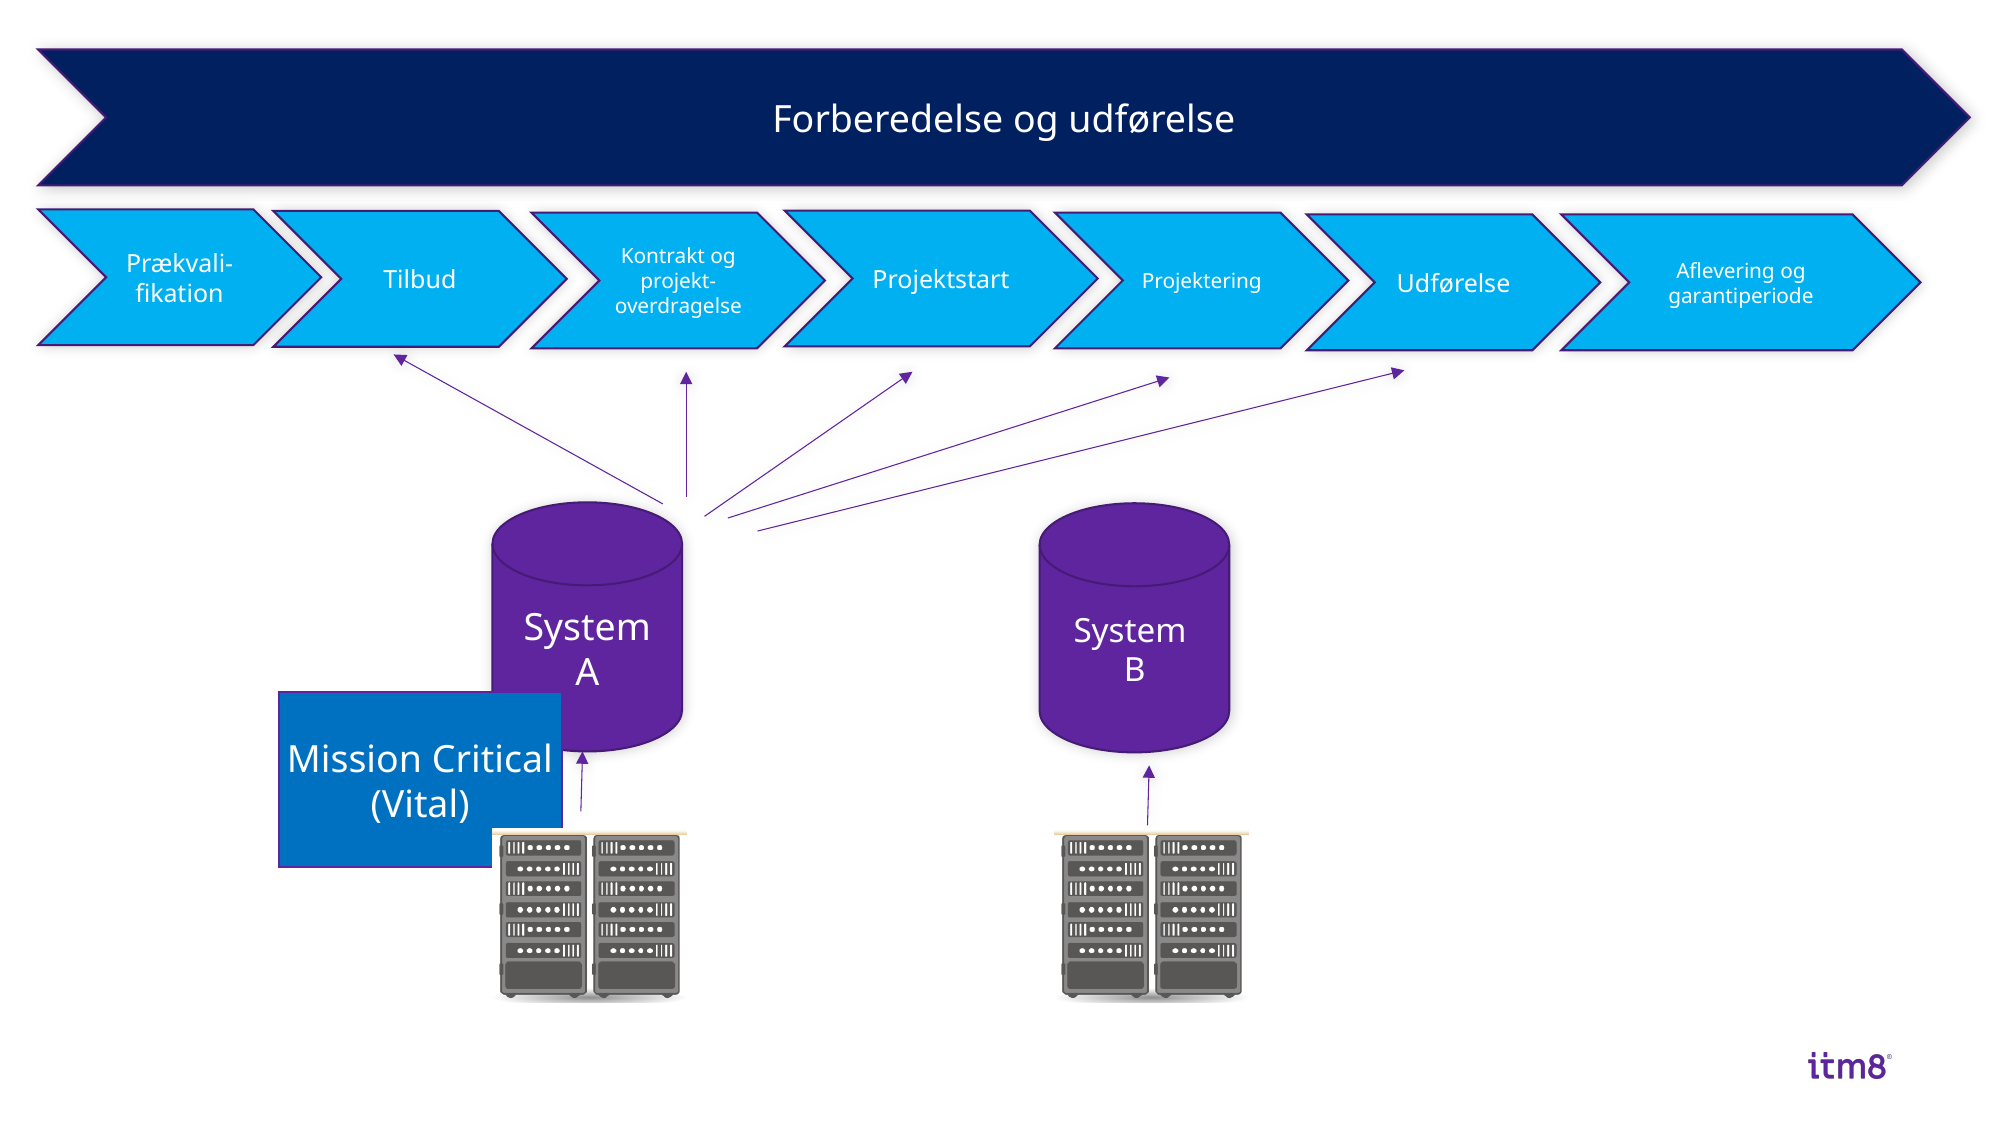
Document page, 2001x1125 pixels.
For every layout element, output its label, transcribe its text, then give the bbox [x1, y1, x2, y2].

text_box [727, 377, 1170, 519]
text_box Projektstart [782, 209, 1100, 348]
text_box Prækvali- fikation [35, 208, 323, 347]
text_box Kontrakt og projekt-overdragelse [529, 211, 827, 350]
text_box Tilbud [270, 209, 569, 348]
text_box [393, 354, 663, 504]
text_box Mission Critical (Vital) [278, 691, 563, 868]
picture [492, 828, 687, 1004]
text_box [704, 371, 913, 517]
text_box Udførelse [1304, 213, 1602, 352]
text_box Projektering [1052, 211, 1350, 350]
picture [1808, 1052, 1892, 1079]
text_box Forberedelse og udførelse [35, 48, 1972, 187]
text_box System A [491, 504, 684, 753]
text_box Aflevering og garantiperiode [1558, 213, 1922, 352]
text_box System B [1038, 531, 1231, 754]
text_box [757, 370, 1405, 531]
picture [1054, 828, 1249, 1004]
